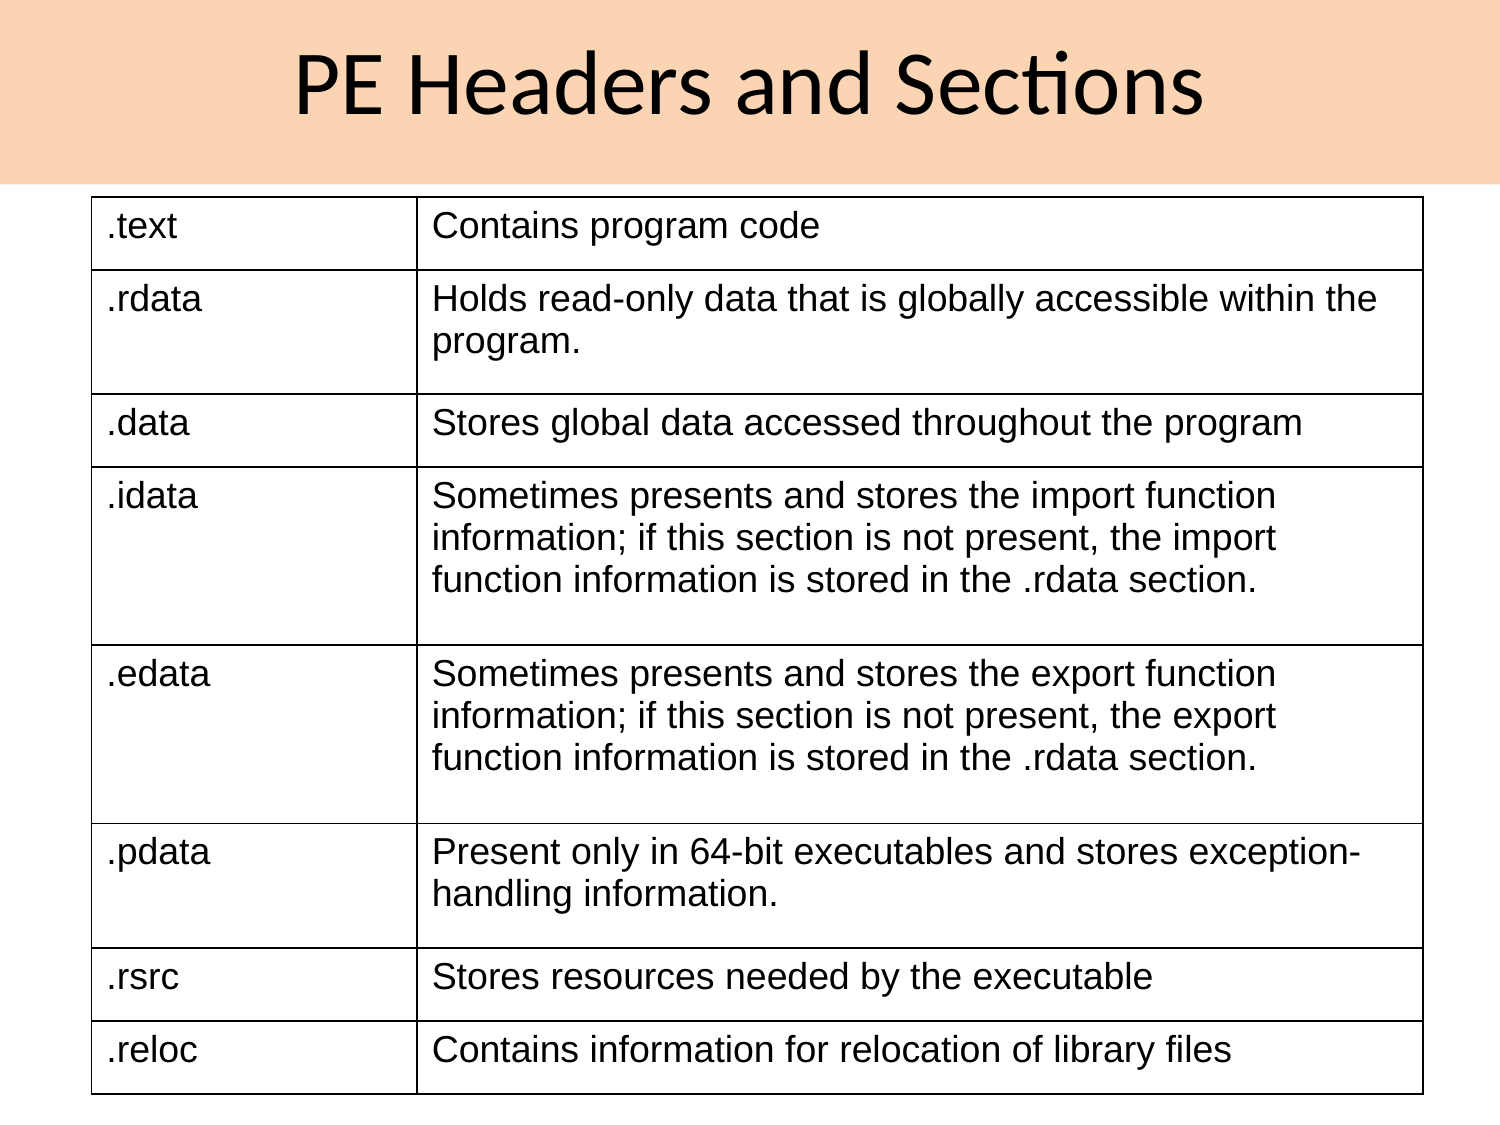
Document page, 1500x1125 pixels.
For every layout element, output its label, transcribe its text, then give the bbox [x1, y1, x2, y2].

table_cell .rdata [92, 271, 416, 393]
table_cell Sometimes presents and stores the export function information; if this section is not present, the export function information is stored in the .rdata section. [418, 646, 1422, 823]
table_cell Holds read-only data that is globally accessible within the program. [418, 271, 1422, 393]
table_cell .idata [92, 468, 416, 644]
table_cell .edata [92, 646, 416, 823]
table_cell Contains information for relocation of library files [418, 1022, 1422, 1093]
table_header .text [92, 198, 416, 269]
table_header Contains program code [418, 198, 1422, 269]
table_cell .reloc [92, 1022, 416, 1093]
table_cell Stores resources needed by the executable [418, 949, 1422, 1020]
table_cell Stores global data accessed throughout the program [418, 395, 1422, 466]
table_cell .pdata [92, 824, 416, 947]
table_cell Sometimes presents and stores the import function information; if this section is not present, the import function information is stored in the .rdata section. [418, 468, 1422, 644]
table_cell .rsrc [92, 949, 416, 1020]
table_cell .data [92, 395, 416, 466]
text_box PE Headers and Sections [0, 0, 1500, 185]
table_cell Present only in 64-bit executables and stores exception-handling information. [418, 824, 1422, 947]
